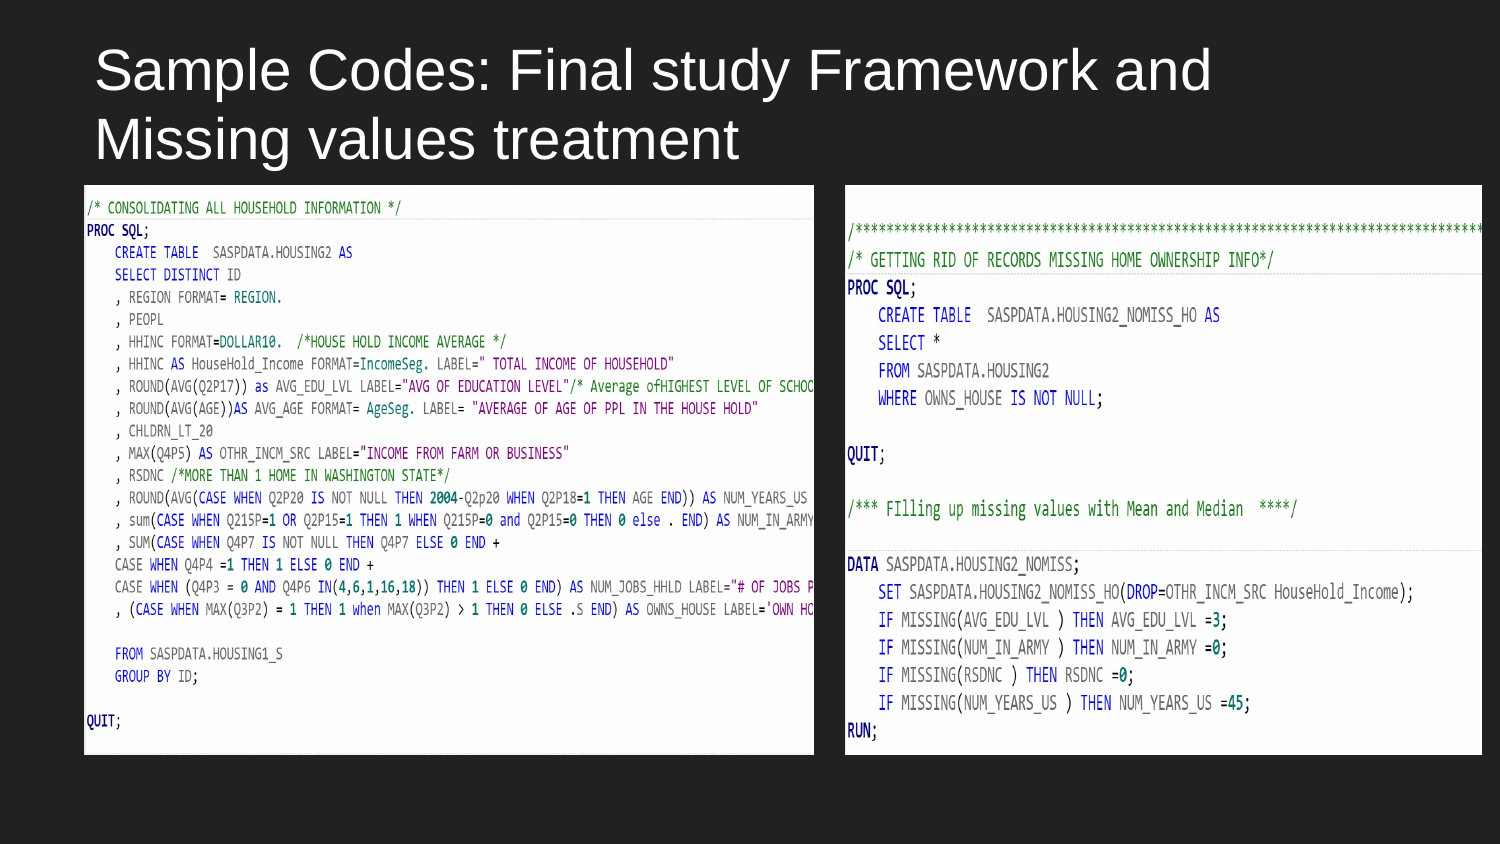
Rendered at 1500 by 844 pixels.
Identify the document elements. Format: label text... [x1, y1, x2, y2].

picture [84, 185, 814, 755]
title Sample Codes: Final study Framework and Missing values treatment [79, 31, 1340, 173]
picture [845, 185, 1482, 755]
